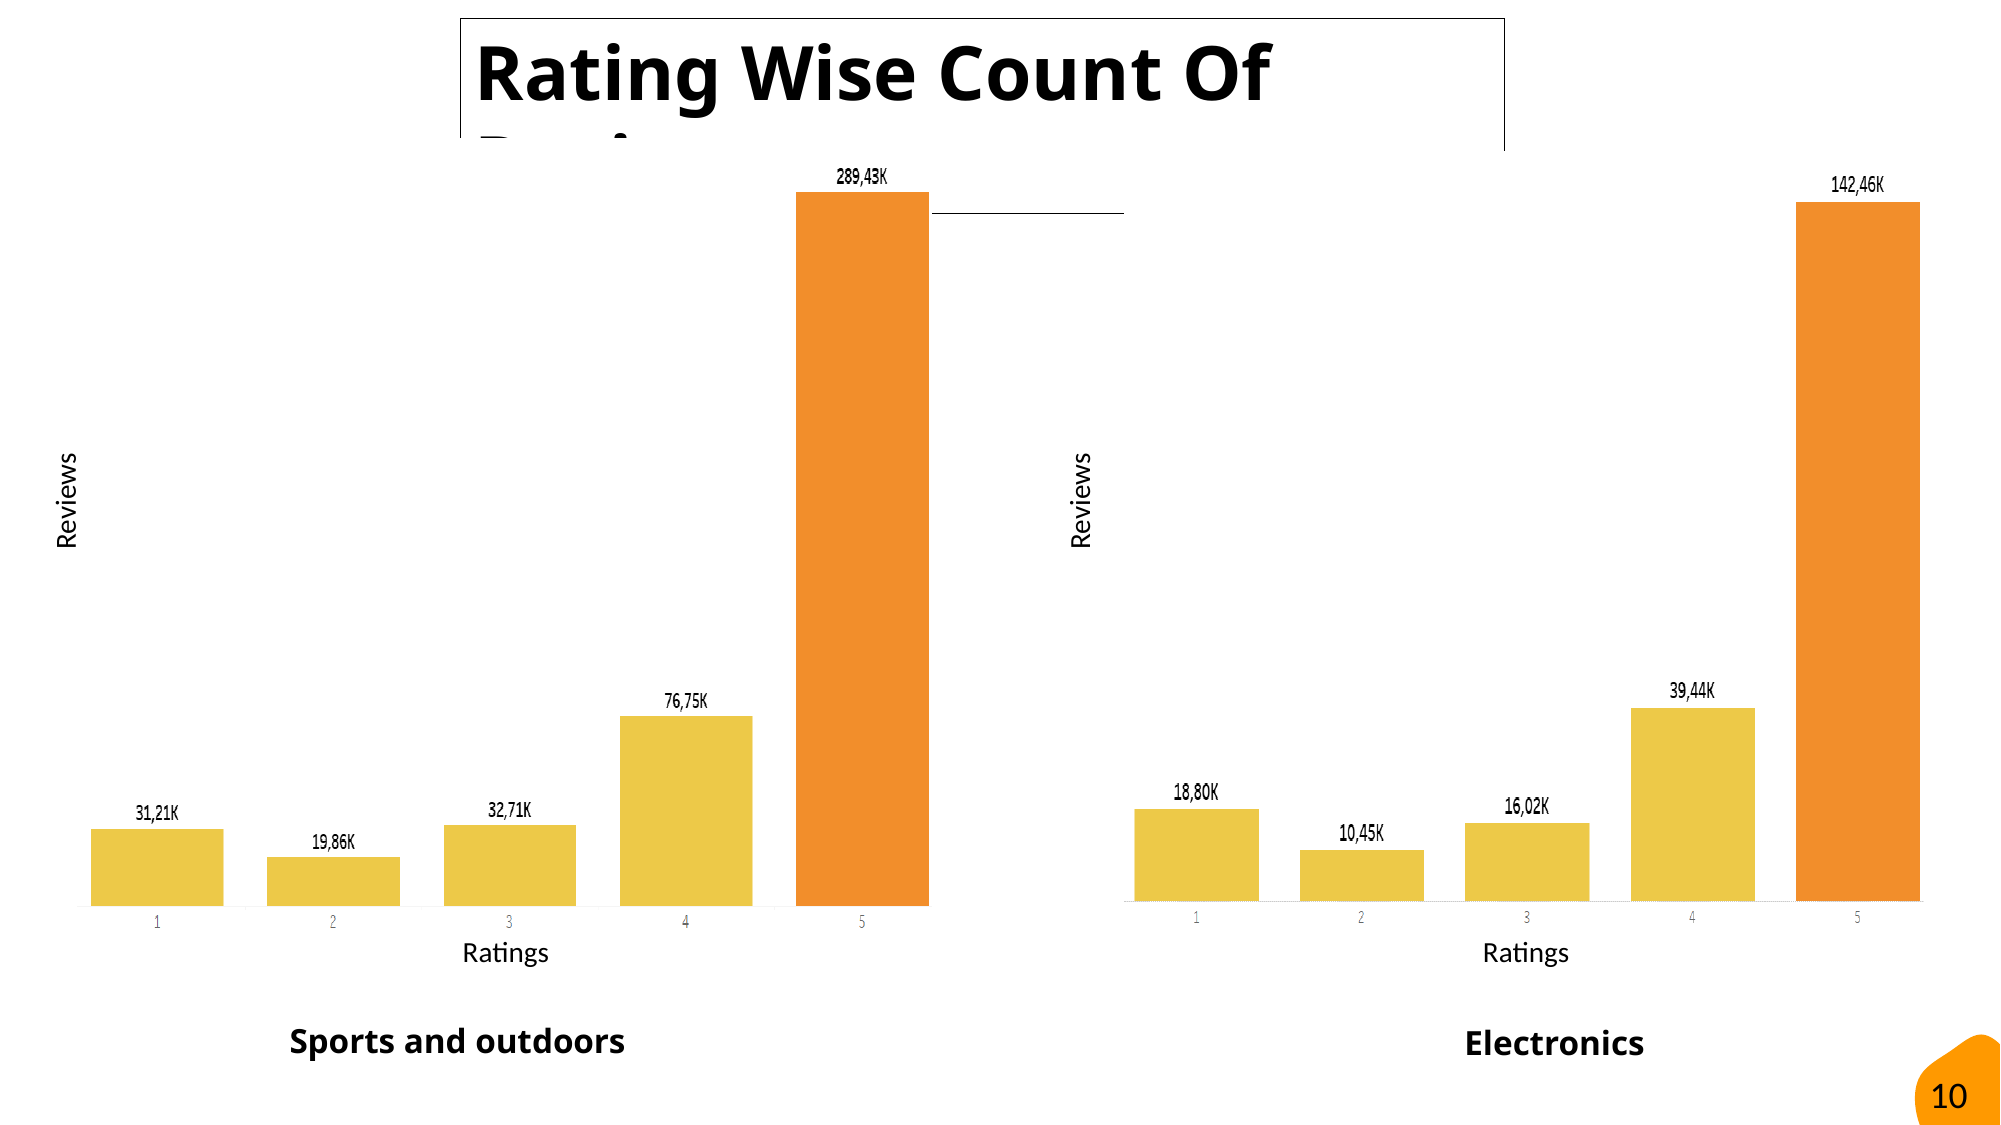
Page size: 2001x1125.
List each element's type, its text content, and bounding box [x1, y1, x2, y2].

text_box 10 [1914, 1034, 2000, 1125]
text_box Ratings [1448, 925, 1604, 978]
text_box Reviews [38, 290, 77, 712]
picture [77, 138, 932, 937]
text_box Rating Wise Count Of Reviews [460, 18, 1505, 214]
text_box Ratings [428, 937, 584, 978]
text_box Sports and outdoors [274, 1012, 646, 1068]
text_box Electronics [1449, 1015, 1821, 1070]
picture [1124, 151, 1924, 925]
table_header [204, 937, 807, 993]
text_box Reviews [1052, 290, 1105, 712]
